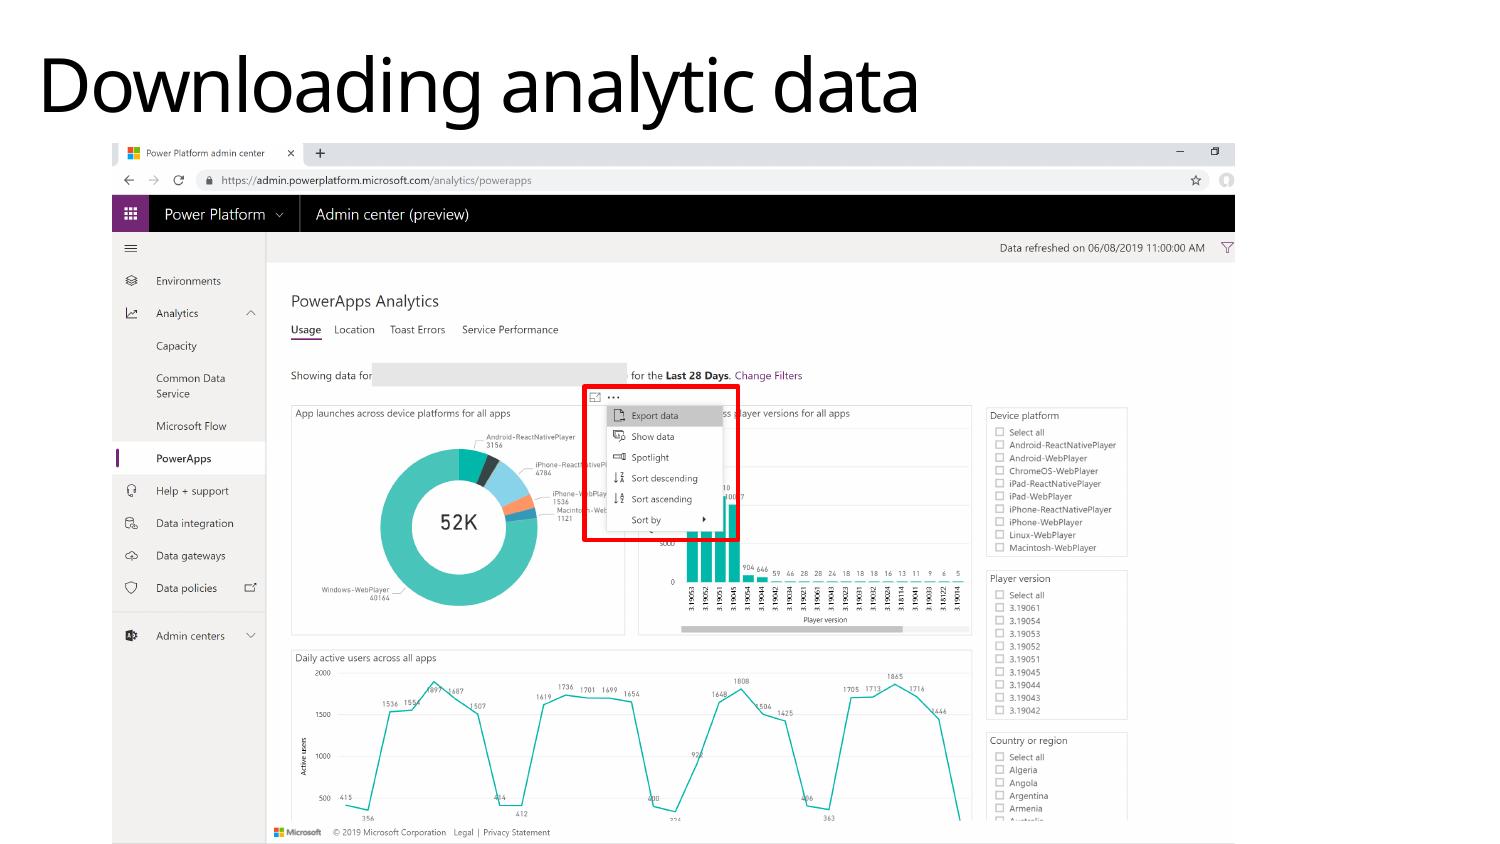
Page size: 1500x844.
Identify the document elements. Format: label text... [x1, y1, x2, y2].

title Downloading analytic data [37, 28, 1463, 149]
picture [111, 143, 1235, 844]
